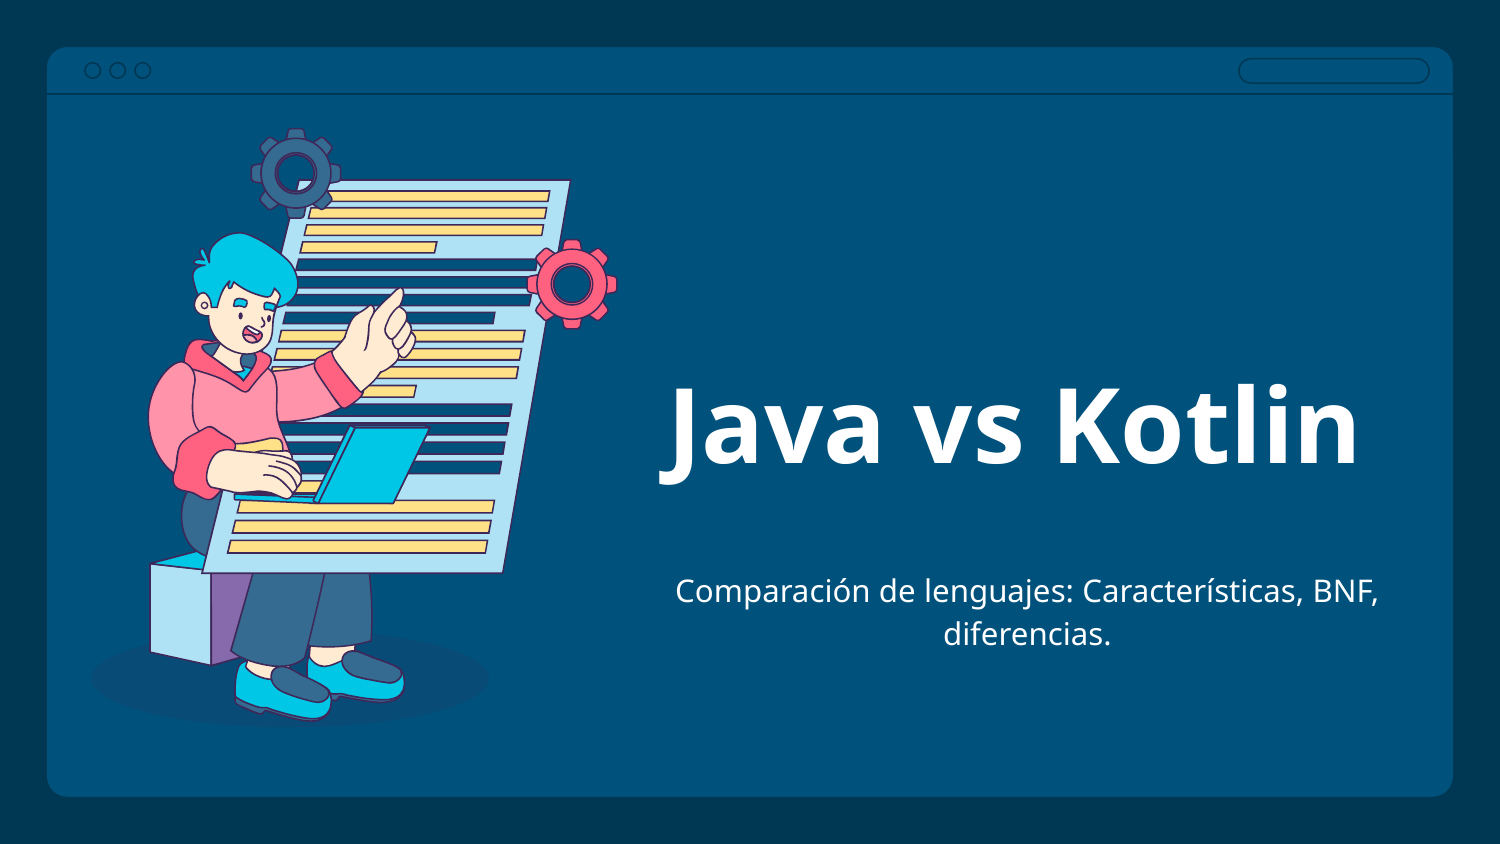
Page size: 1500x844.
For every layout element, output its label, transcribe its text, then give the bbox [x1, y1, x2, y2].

subtitle Comparación de lenguajes: Características, BNF, diferencias. [647, 550, 1409, 690]
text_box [90, 127, 618, 728]
title Java vs Kotlin [647, 179, 1383, 499]
